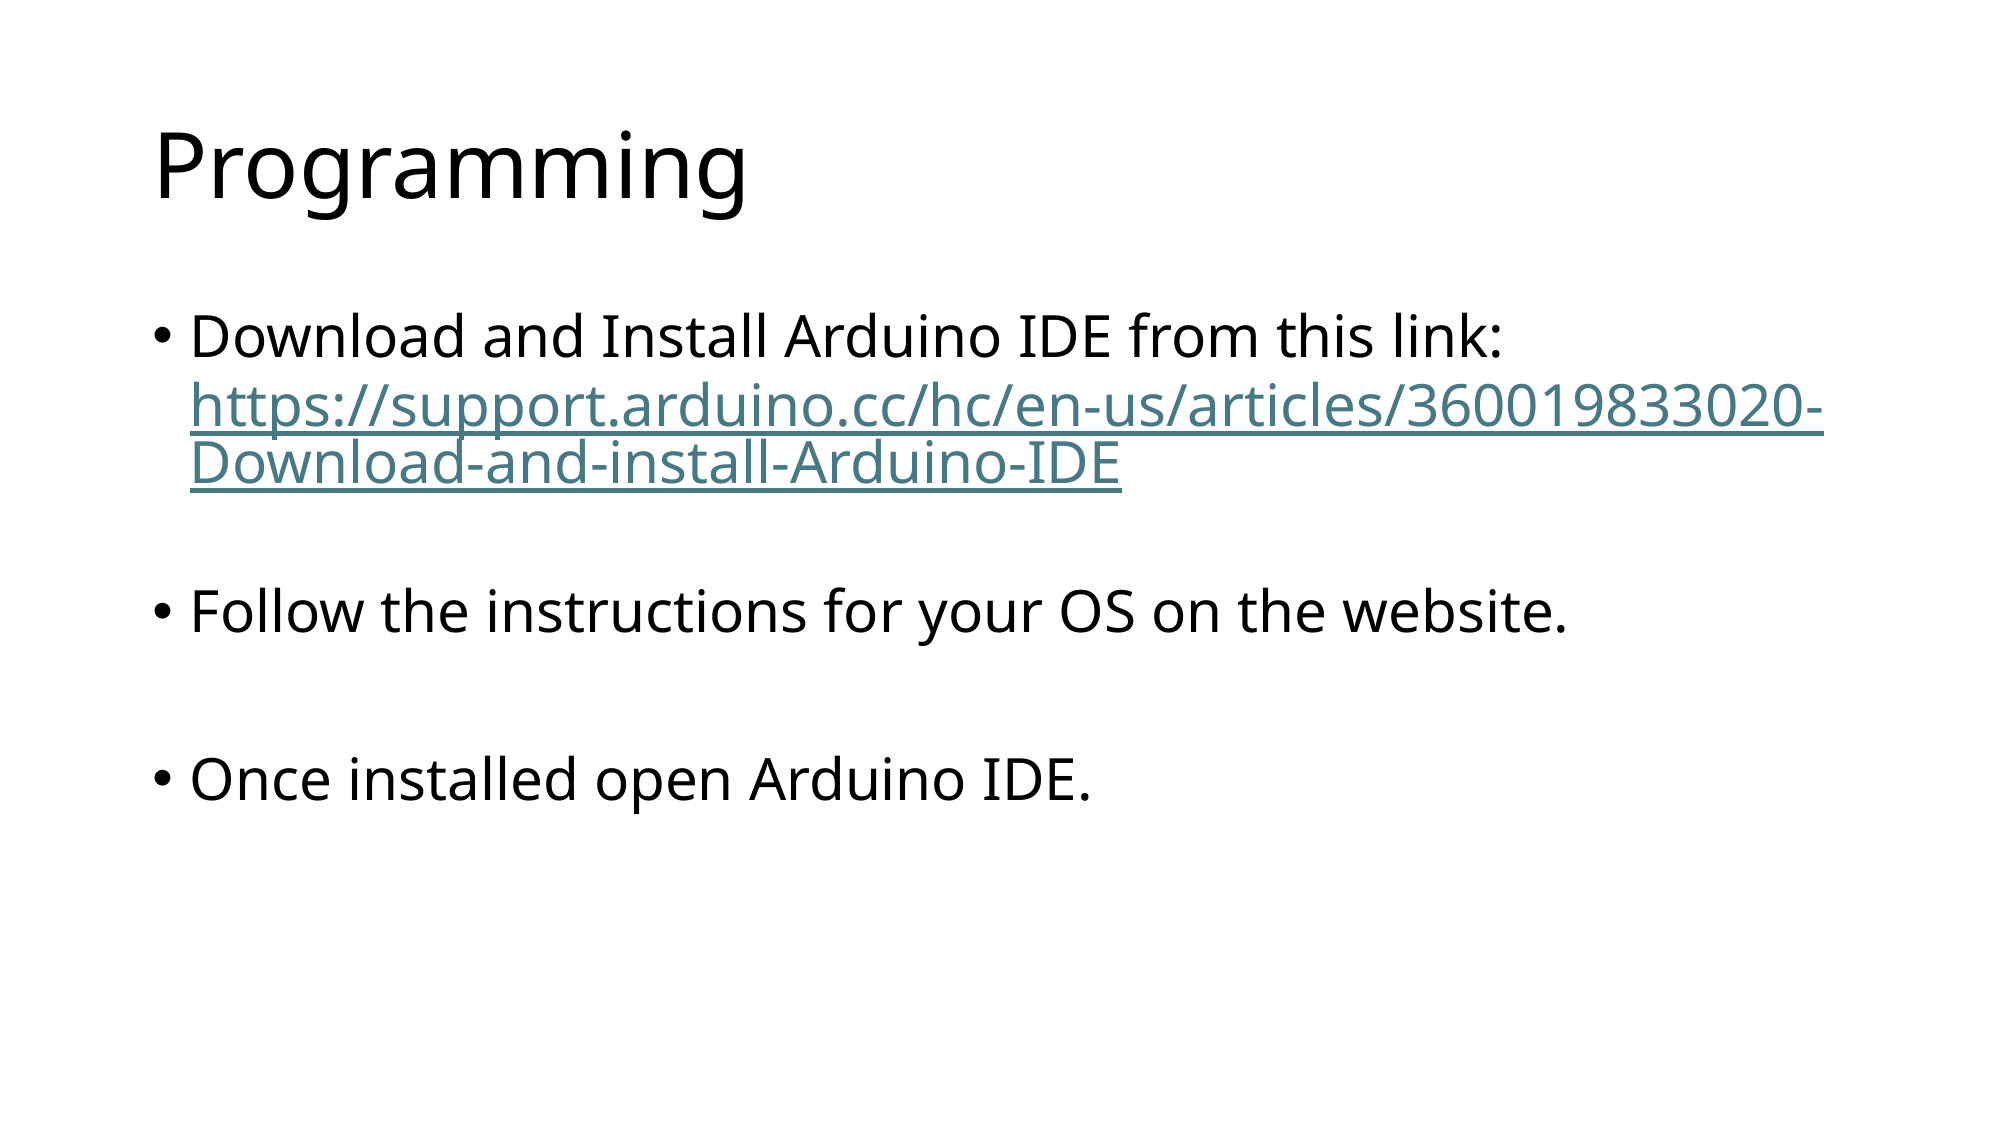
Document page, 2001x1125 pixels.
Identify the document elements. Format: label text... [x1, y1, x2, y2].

title Programming [137, 59, 1863, 278]
list Download and Install Arduino IDE from this link: https://support.arduino.cc/hc/en-us/articles/360019833020-Download-and-install-Arduino-IDE Follow the instructions for your OS on the website. Once installed open Arduino IDE. [137, 299, 1863, 1014]
